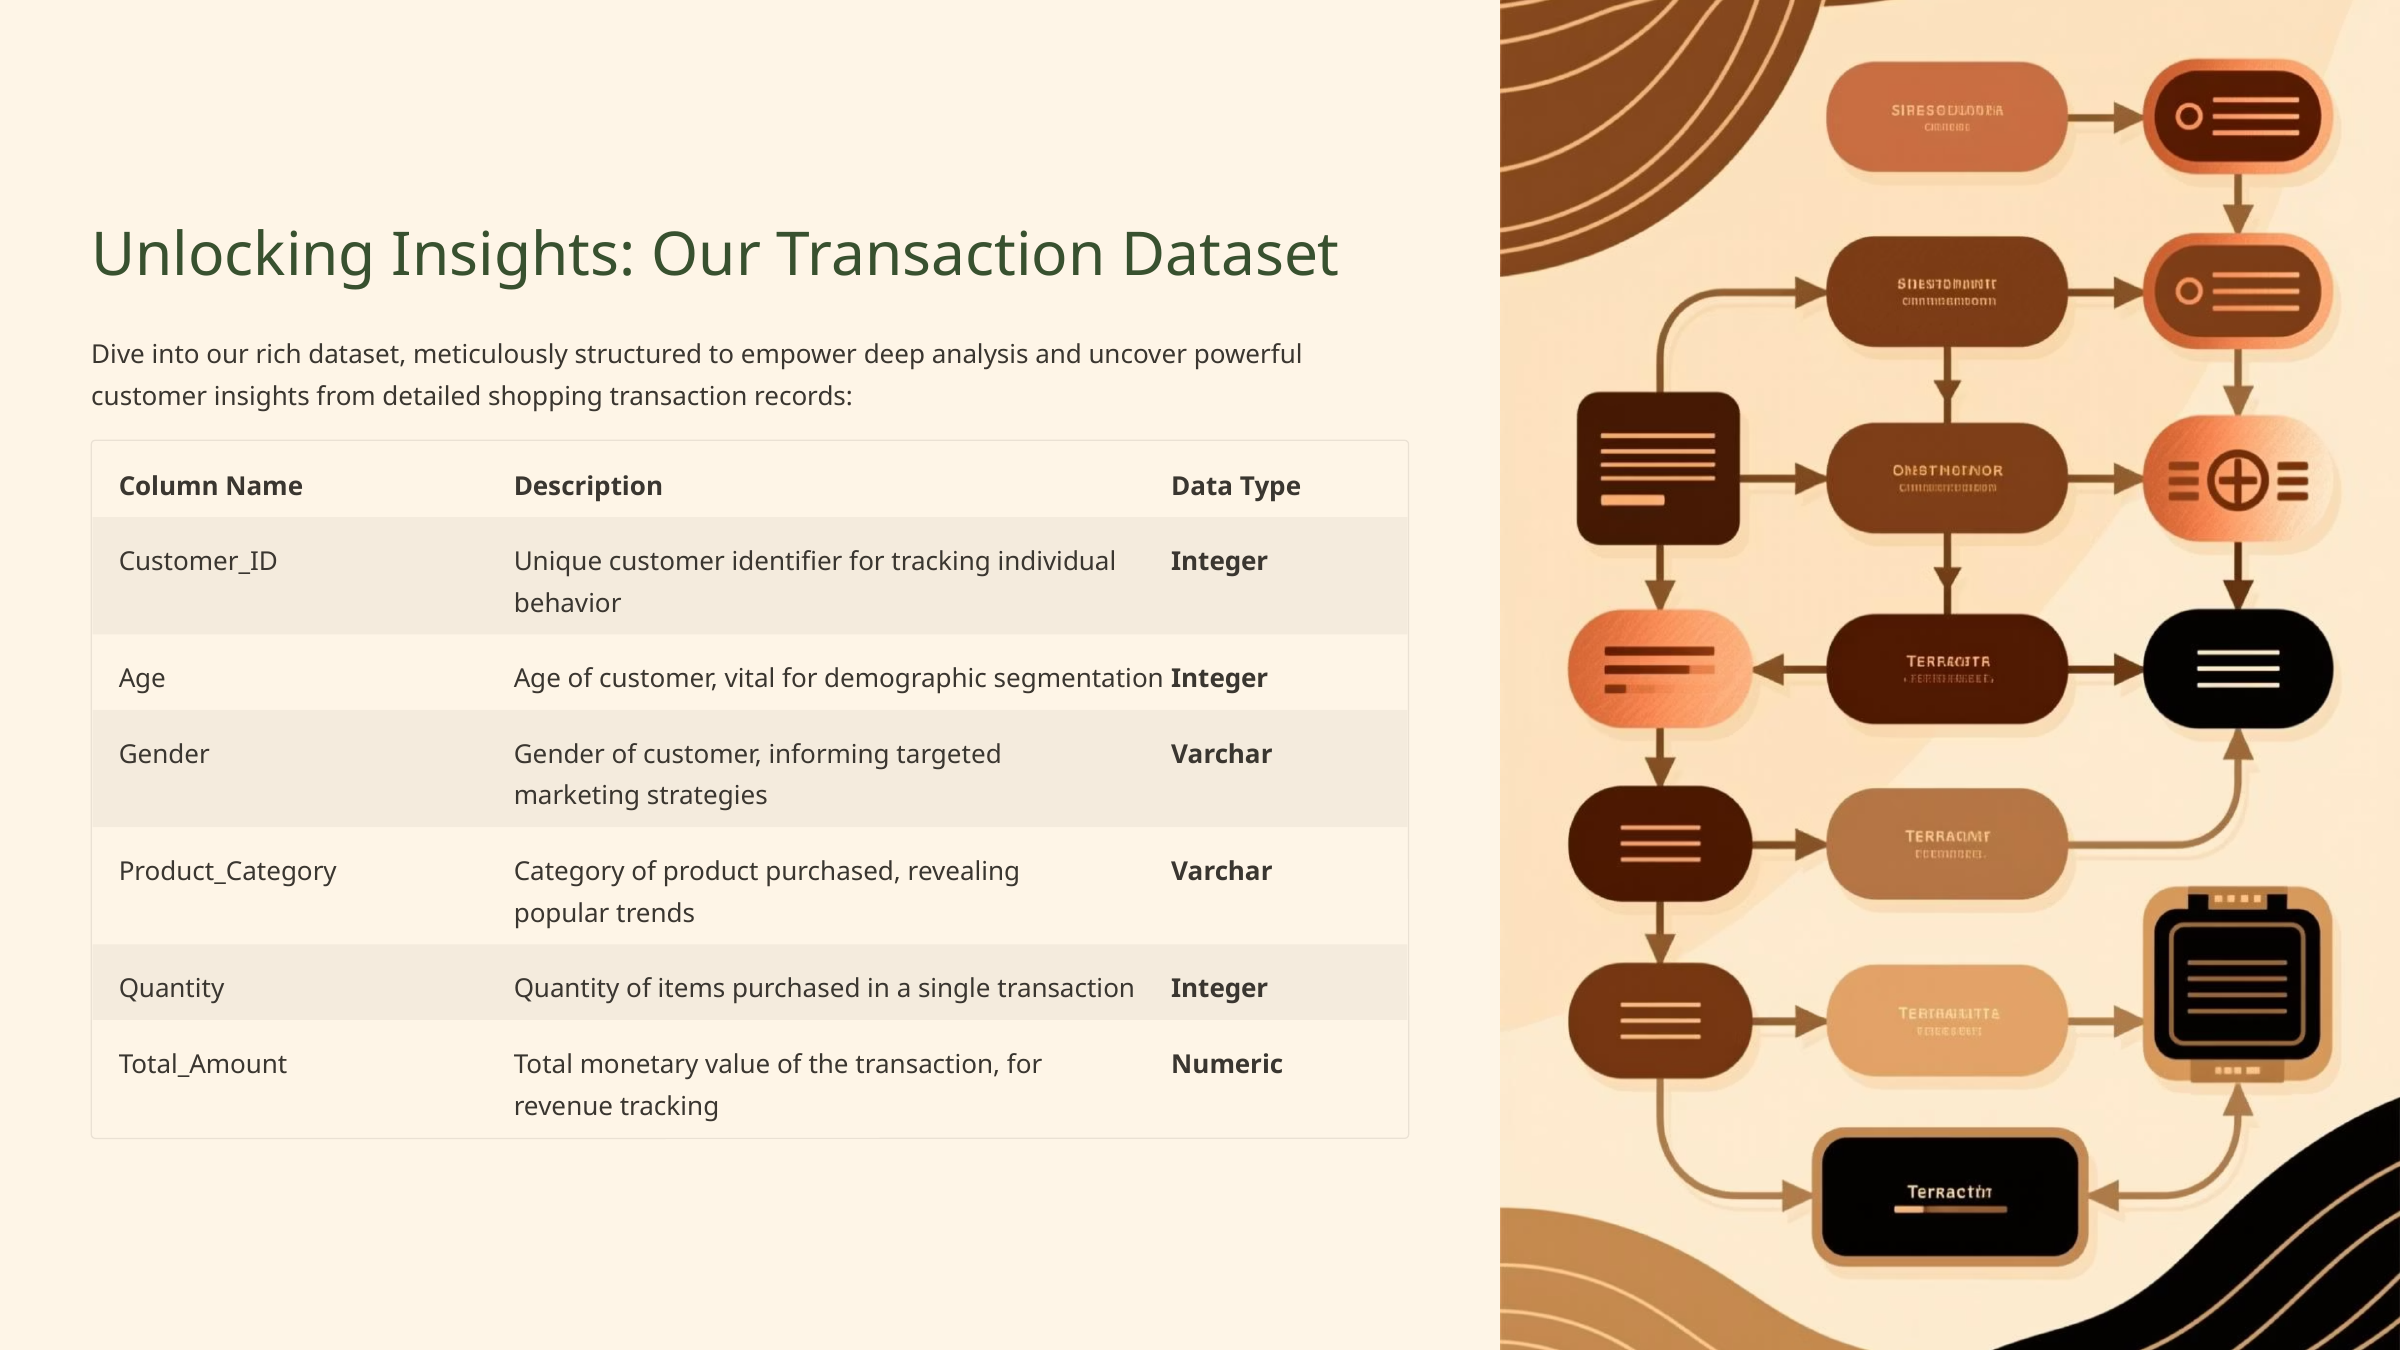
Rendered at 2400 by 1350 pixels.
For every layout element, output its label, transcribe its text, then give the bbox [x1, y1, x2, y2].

text_box [92, 709, 1408, 827]
text_box Data Type [1171, 458, 1382, 501]
text_box Quantity of items purchased in a single transaction [513, 961, 1118, 1003]
text_box Age of customer, vital for demographic segmentation [513, 651, 1118, 693]
text_box [92, 827, 1408, 944]
text_box Column Name [118, 458, 461, 501]
text_box Gender of customer, informing targeted marketing strategies [513, 726, 1118, 811]
text_box Varchar [1171, 726, 1382, 769]
text_box Unlocking Insights: Our Transaction Dataset [91, 211, 1358, 289]
text_box Quantity [118, 961, 461, 1003]
text_box [92, 517, 1408, 634]
text_box [92, 1019, 1408, 1138]
text_box Integer [1171, 533, 1382, 576]
text_box Category of product purchased, revealing popular trends [513, 843, 1118, 928]
text_box Age [118, 651, 461, 693]
text_box Product_Category [118, 844, 461, 886]
text_box [92, 634, 1408, 709]
text_box Varchar [1171, 844, 1382, 886]
picture [1499, 0, 2400, 1350]
text_box [92, 441, 1408, 517]
text_box Gender [118, 726, 461, 769]
text_box Integer [1171, 961, 1382, 1003]
text_box Unique customer identifier for tracking individual behavior [513, 533, 1118, 618]
text_box [92, 944, 1408, 1019]
text_box Total monetary value of the transaction, for revenue tracking [513, 1036, 1118, 1121]
text_box Description [513, 458, 1118, 501]
text_box Numeric [1171, 1036, 1382, 1079]
text_box Total_Amount [118, 1036, 461, 1079]
text_box Customer_ID [118, 533, 461, 576]
text_box Integer [1171, 651, 1382, 693]
text_box Dive into our rich dataset, meticulously structured to empower deep analysis and uncover powerful customer insights from detailed shopping transaction records: [91, 327, 1409, 411]
